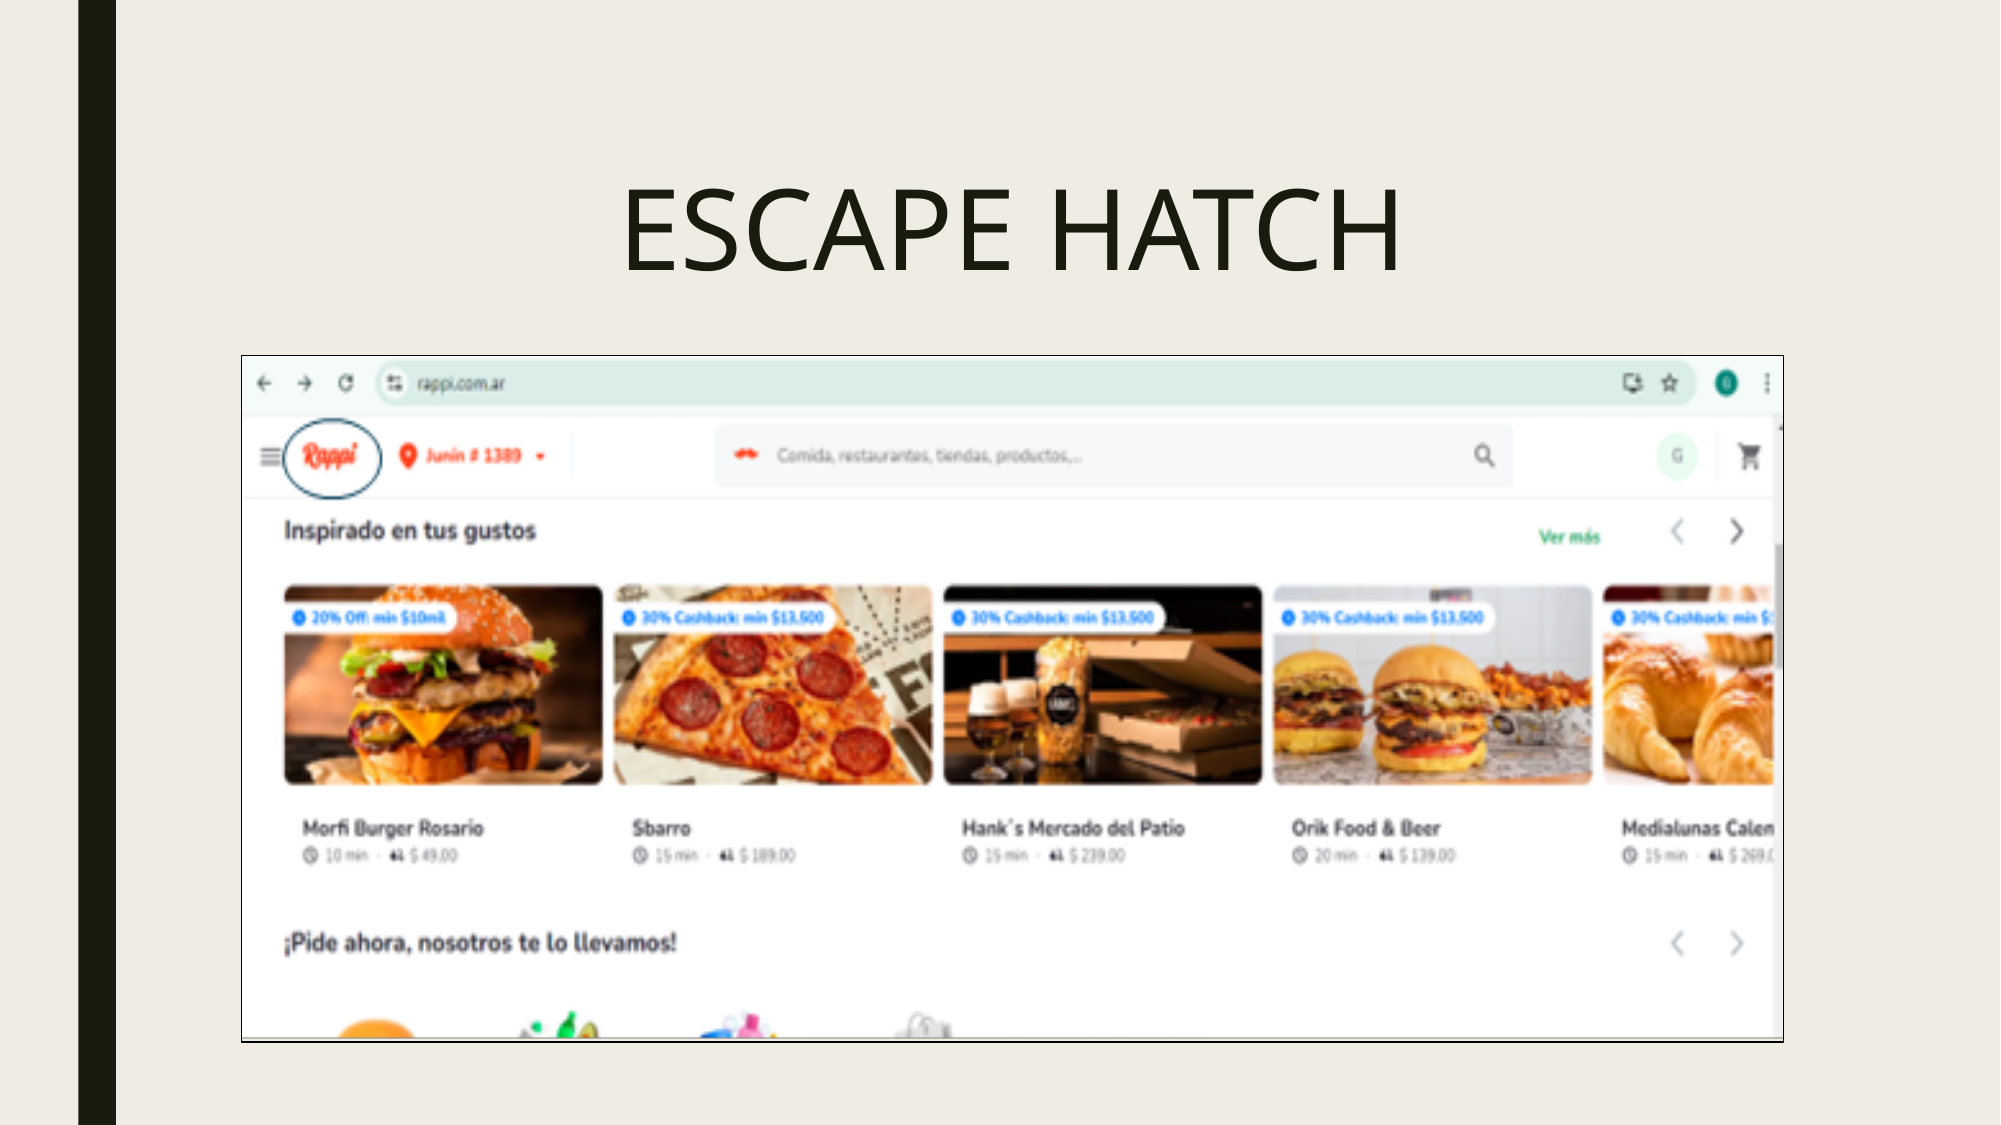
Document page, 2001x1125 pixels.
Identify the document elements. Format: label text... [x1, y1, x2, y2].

title ESCAPE HATCH [225, 112, 1800, 357]
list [242, 356, 1783, 1042]
